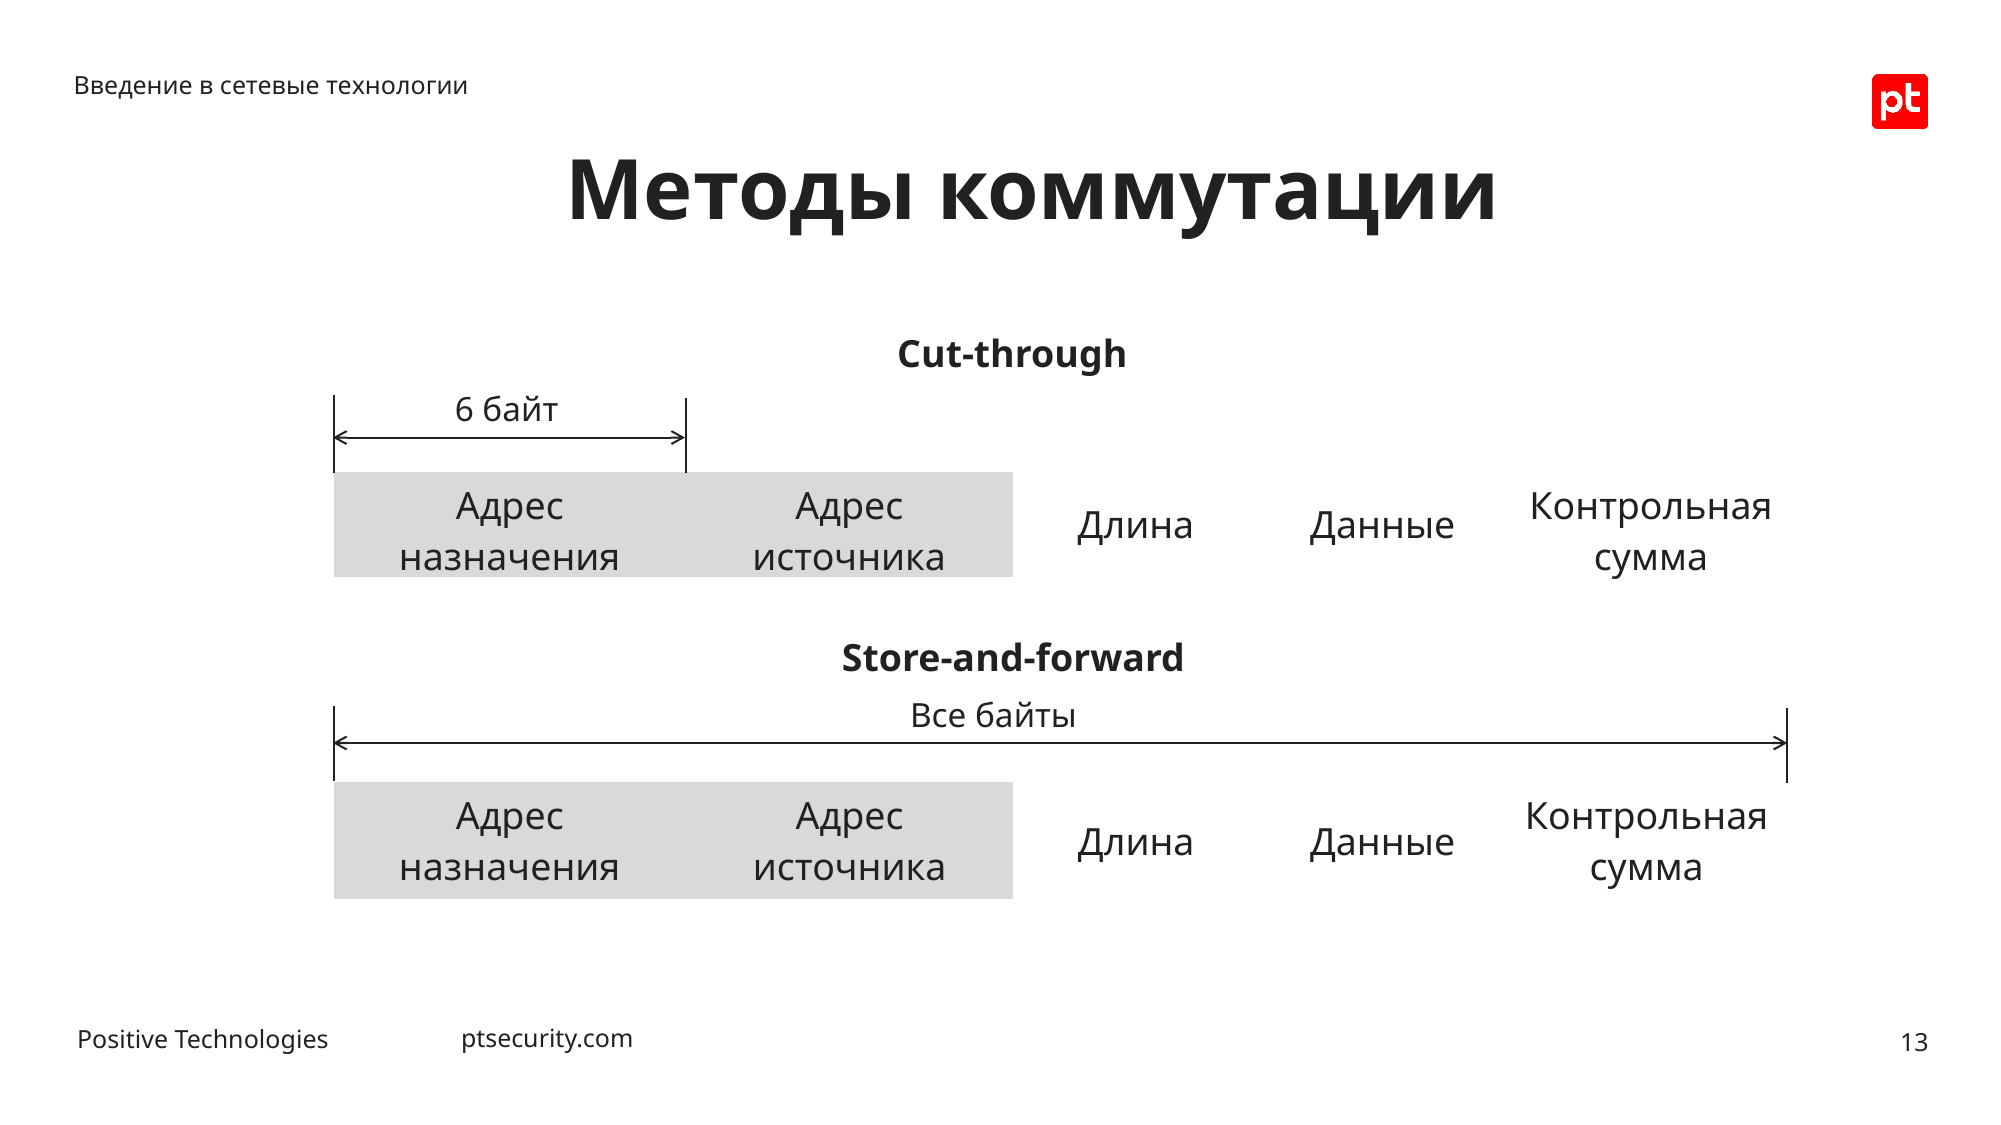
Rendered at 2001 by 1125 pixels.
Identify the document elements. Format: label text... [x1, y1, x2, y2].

table_header Данные [1259, 472, 1506, 577]
text_box Cut-through [882, 322, 1144, 382]
text_box Store-and-forward [827, 626, 1226, 687]
title Методы коммутации [550, 128, 1599, 309]
table_header Длина [1013, 472, 1259, 577]
picture [1872, 74, 1928, 129]
table_header Адрес назначения [334, 782, 686, 899]
table_header Данные [1260, 782, 1506, 899]
table_header Длина [1013, 782, 1260, 899]
table_header Контрольная сумма [1506, 782, 1787, 899]
text_box Все байты [895, 686, 1105, 742]
slide_number 13 [1608, 1013, 1944, 1074]
list Введение в сетевые технологии [58, 54, 1609, 115]
table_header Адрес источника [686, 782, 1013, 899]
table_header Адрес источника [686, 472, 1013, 577]
table_header Адрес назначения [334, 472, 686, 577]
text_box 6 байт [440, 381, 578, 436]
table_header Контрольная сумма [1506, 472, 1796, 577]
